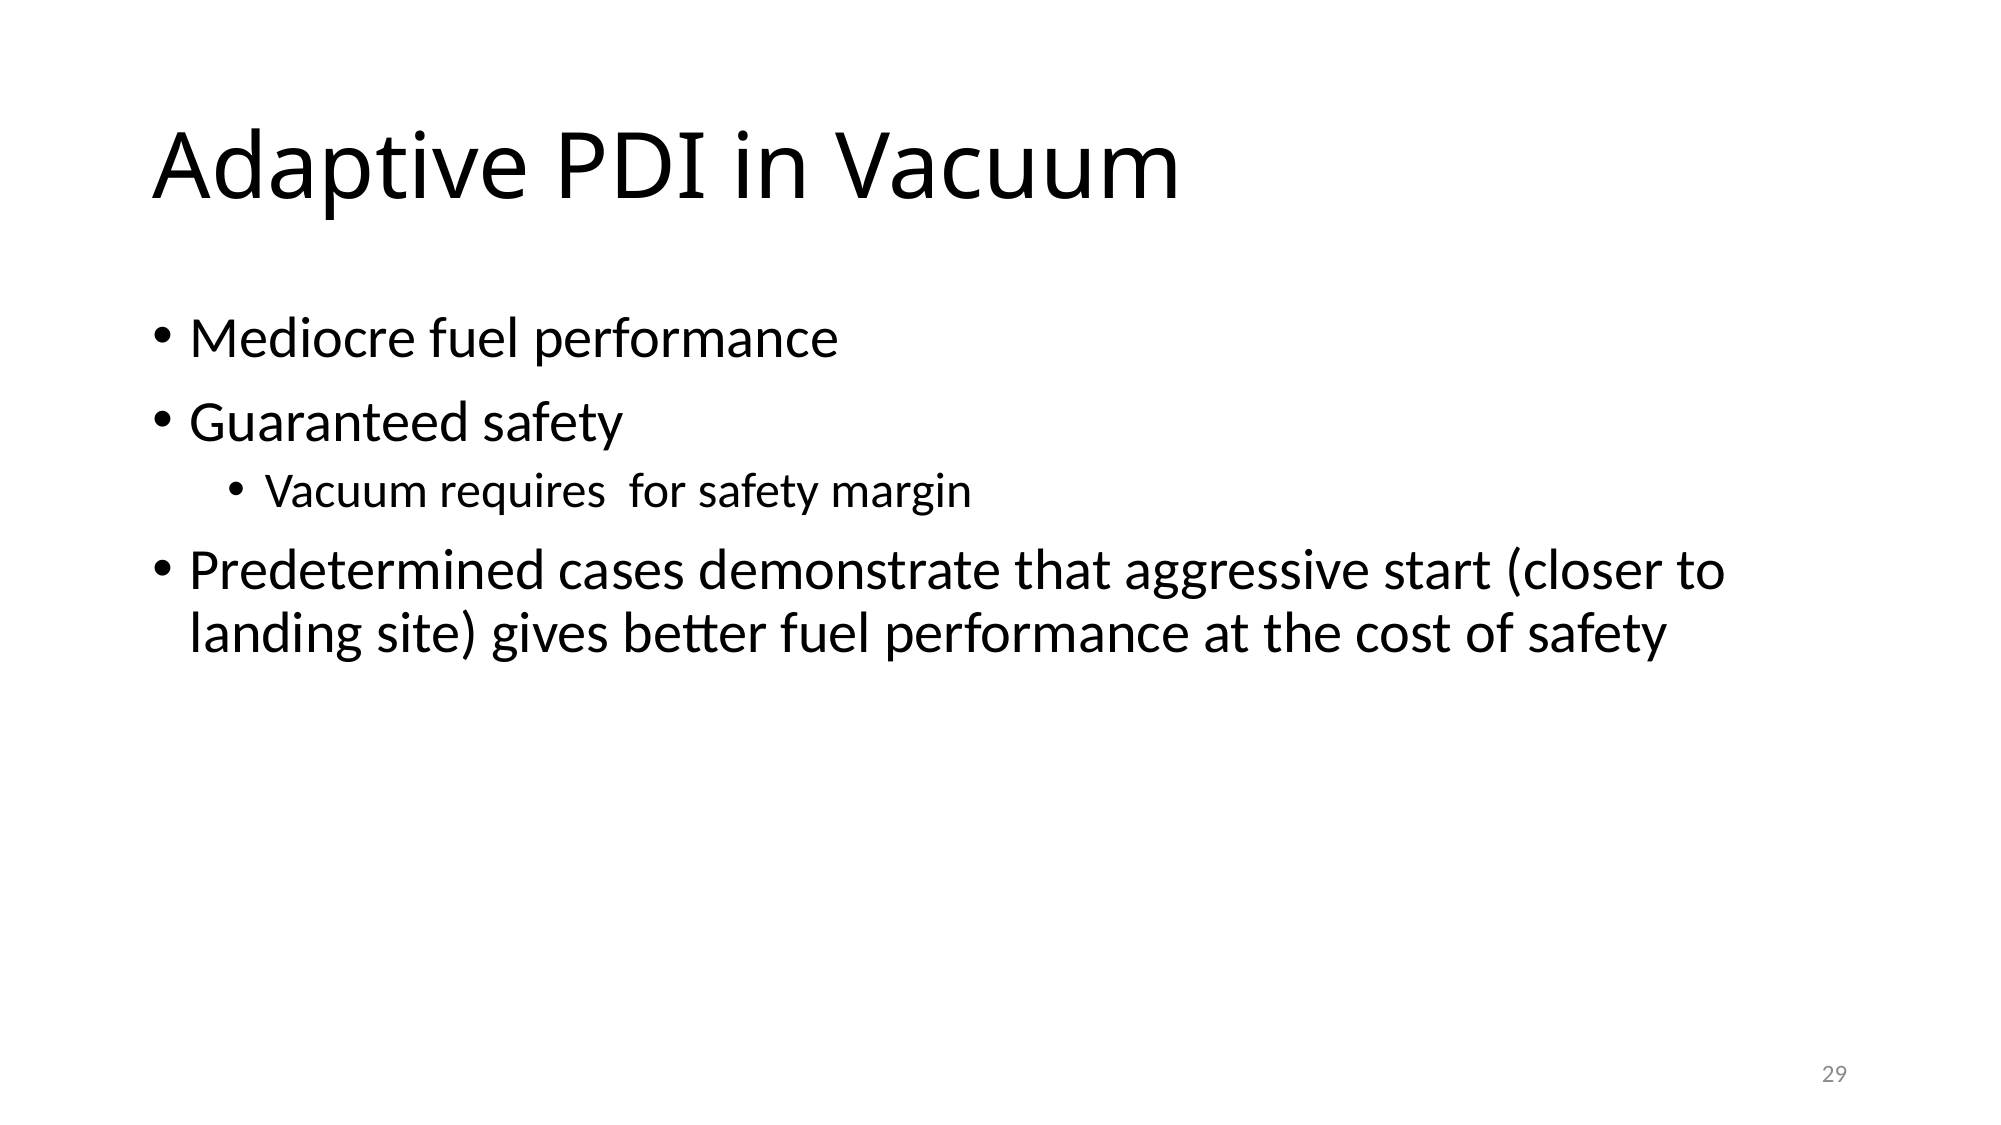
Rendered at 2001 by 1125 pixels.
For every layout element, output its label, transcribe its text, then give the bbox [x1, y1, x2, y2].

title Adaptive PDI in Vacuum [137, 59, 1863, 278]
slide_number 29 [1412, 1042, 1863, 1103]
